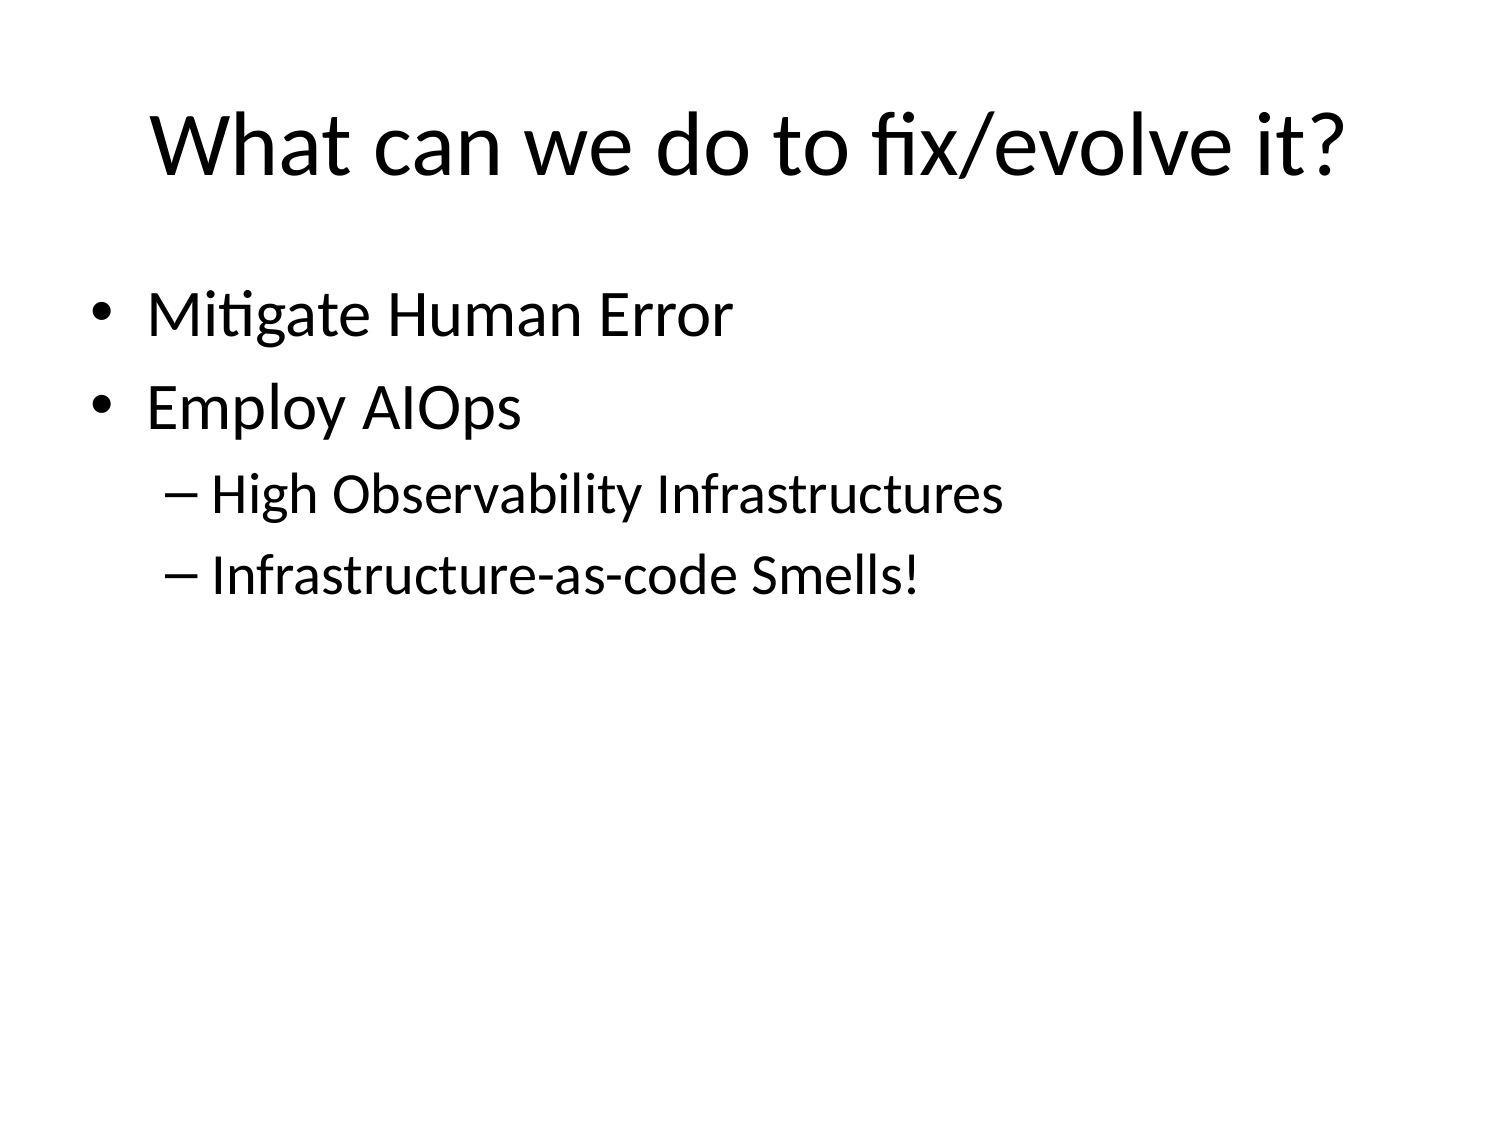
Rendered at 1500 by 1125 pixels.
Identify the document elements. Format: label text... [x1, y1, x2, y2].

list Mitigate Human Error Employ AIOps High Observability Infrastructures Infrastructure-as-code Smells! [75, 262, 1425, 1005]
title What can we do to fix/evolve it? [75, 45, 1425, 233]
